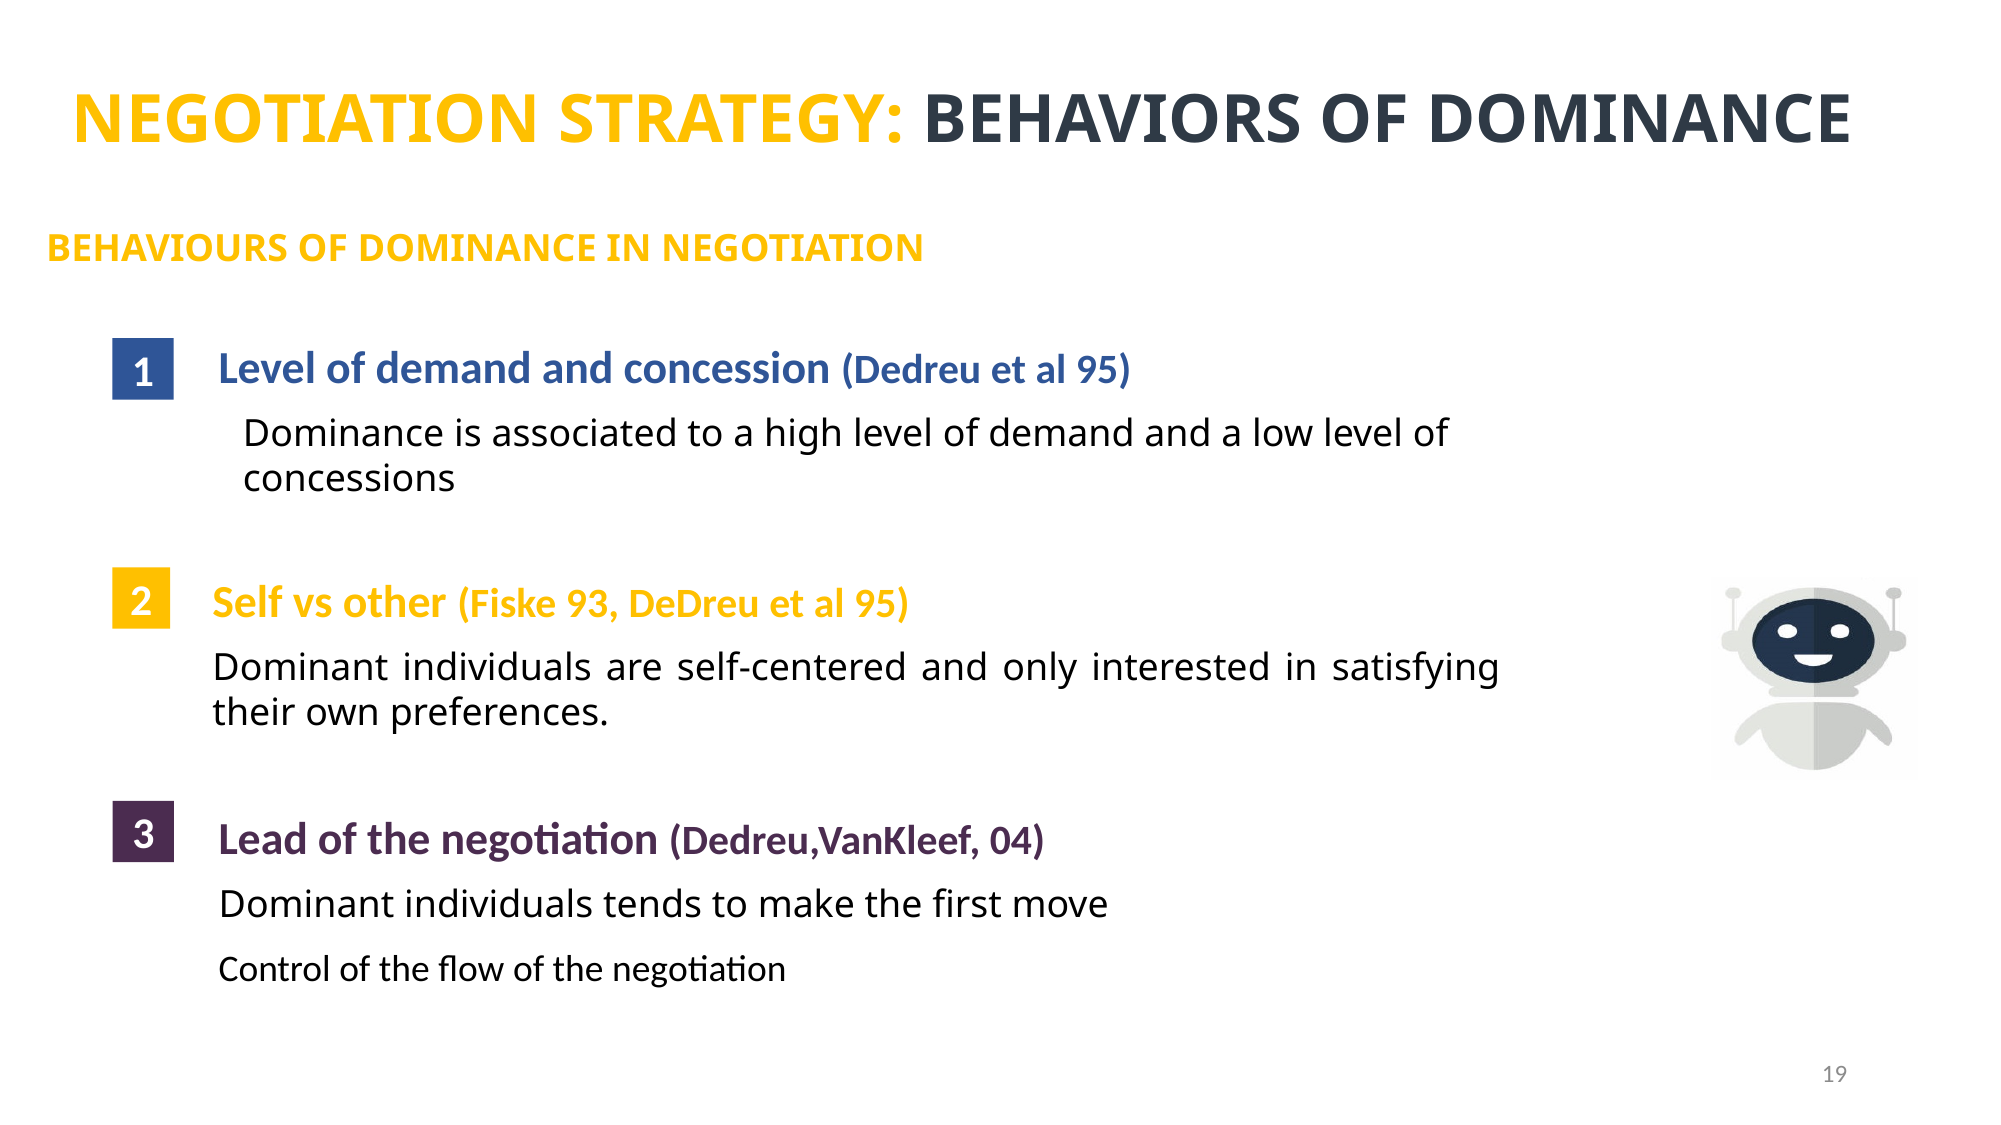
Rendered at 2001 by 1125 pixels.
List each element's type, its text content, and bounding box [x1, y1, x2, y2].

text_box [218, 328, 1508, 468]
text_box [112, 563, 1502, 743]
text_box 1 [112, 338, 174, 400]
title Negotiation strategy: Behaviors OF DOMINANCE [56, 33, 2000, 209]
slide_number 19 [1412, 1042, 1863, 1103]
text_box 3 [112, 800, 174, 863]
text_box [218, 800, 1277, 998]
picture [1711, 577, 1918, 780]
text_box BEHAVIOURS OF DOMINANCE IN NEGOTIATION [31, 216, 940, 277]
